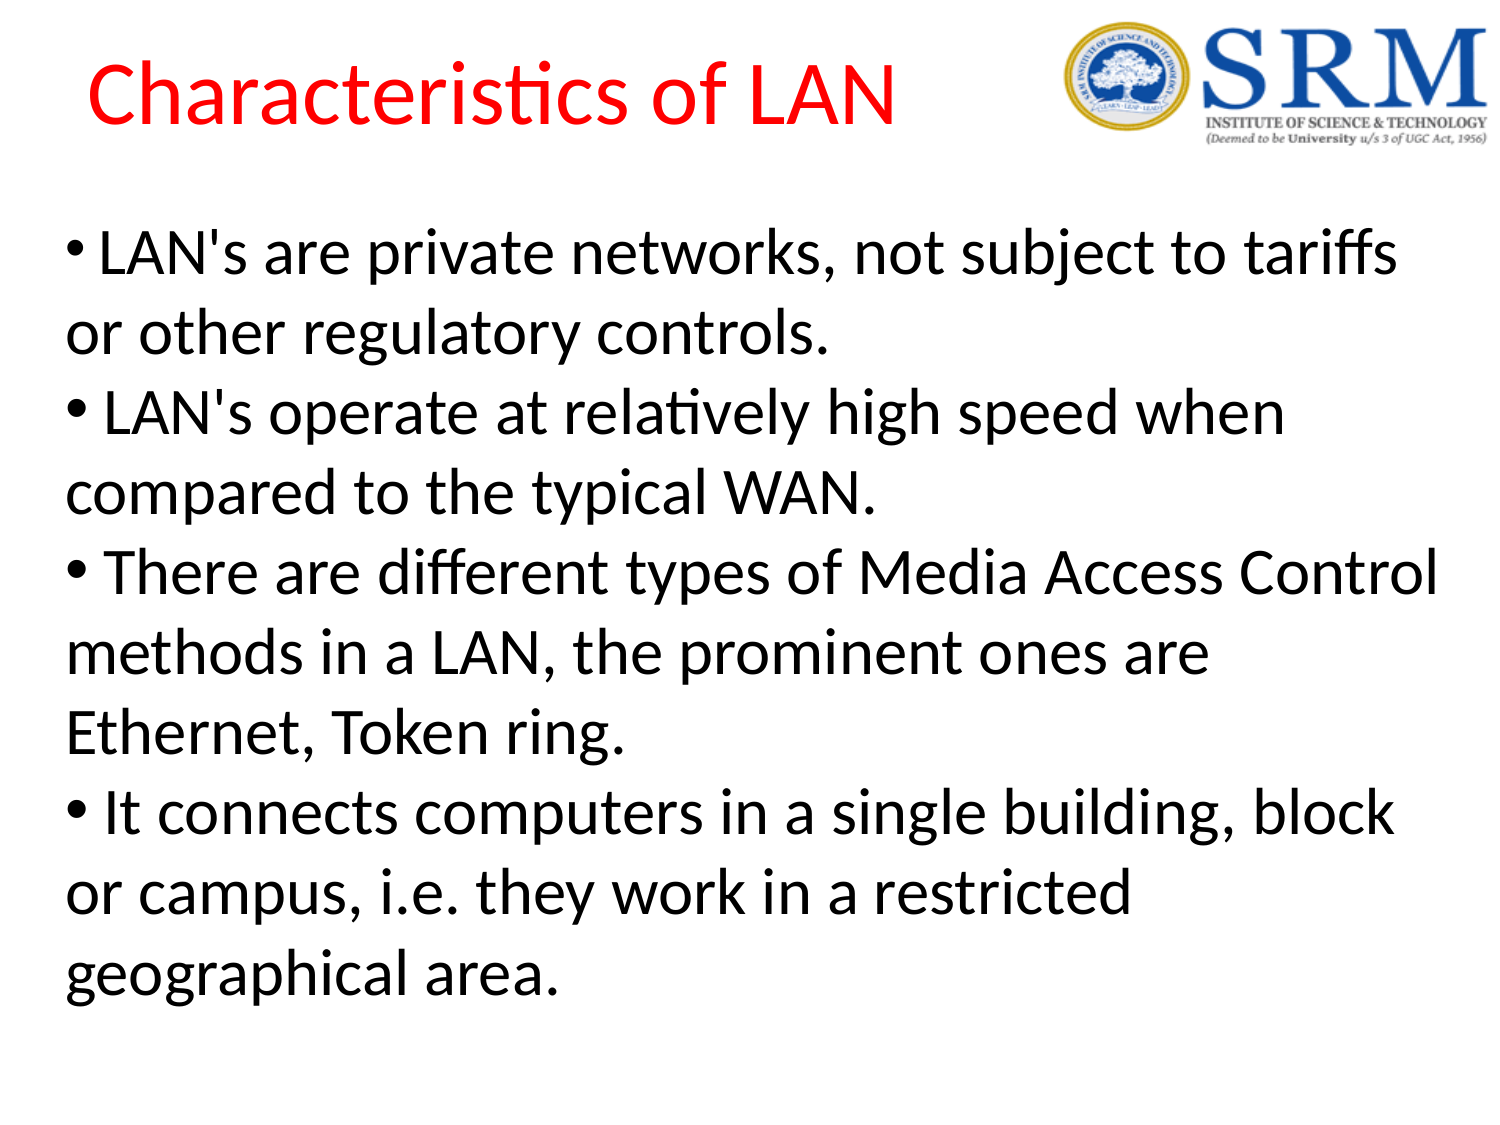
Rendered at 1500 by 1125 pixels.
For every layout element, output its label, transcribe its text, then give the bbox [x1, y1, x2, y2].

title Characteristics of LAN [0, 0, 988, 175]
picture [1059, 0, 1500, 162]
text_box LAN's are private networks, not subject to tariffs or other regulatory controls. LAN's operate at relatively high speed when compared to the typical WAN. There are different types of Media Access Control methods in a LAN, the prominent ones are Ethernet, Token ring. It connects computers in a single building, block or campus, i.e. they work in a restricted geographical area. [49, 200, 1463, 1075]
